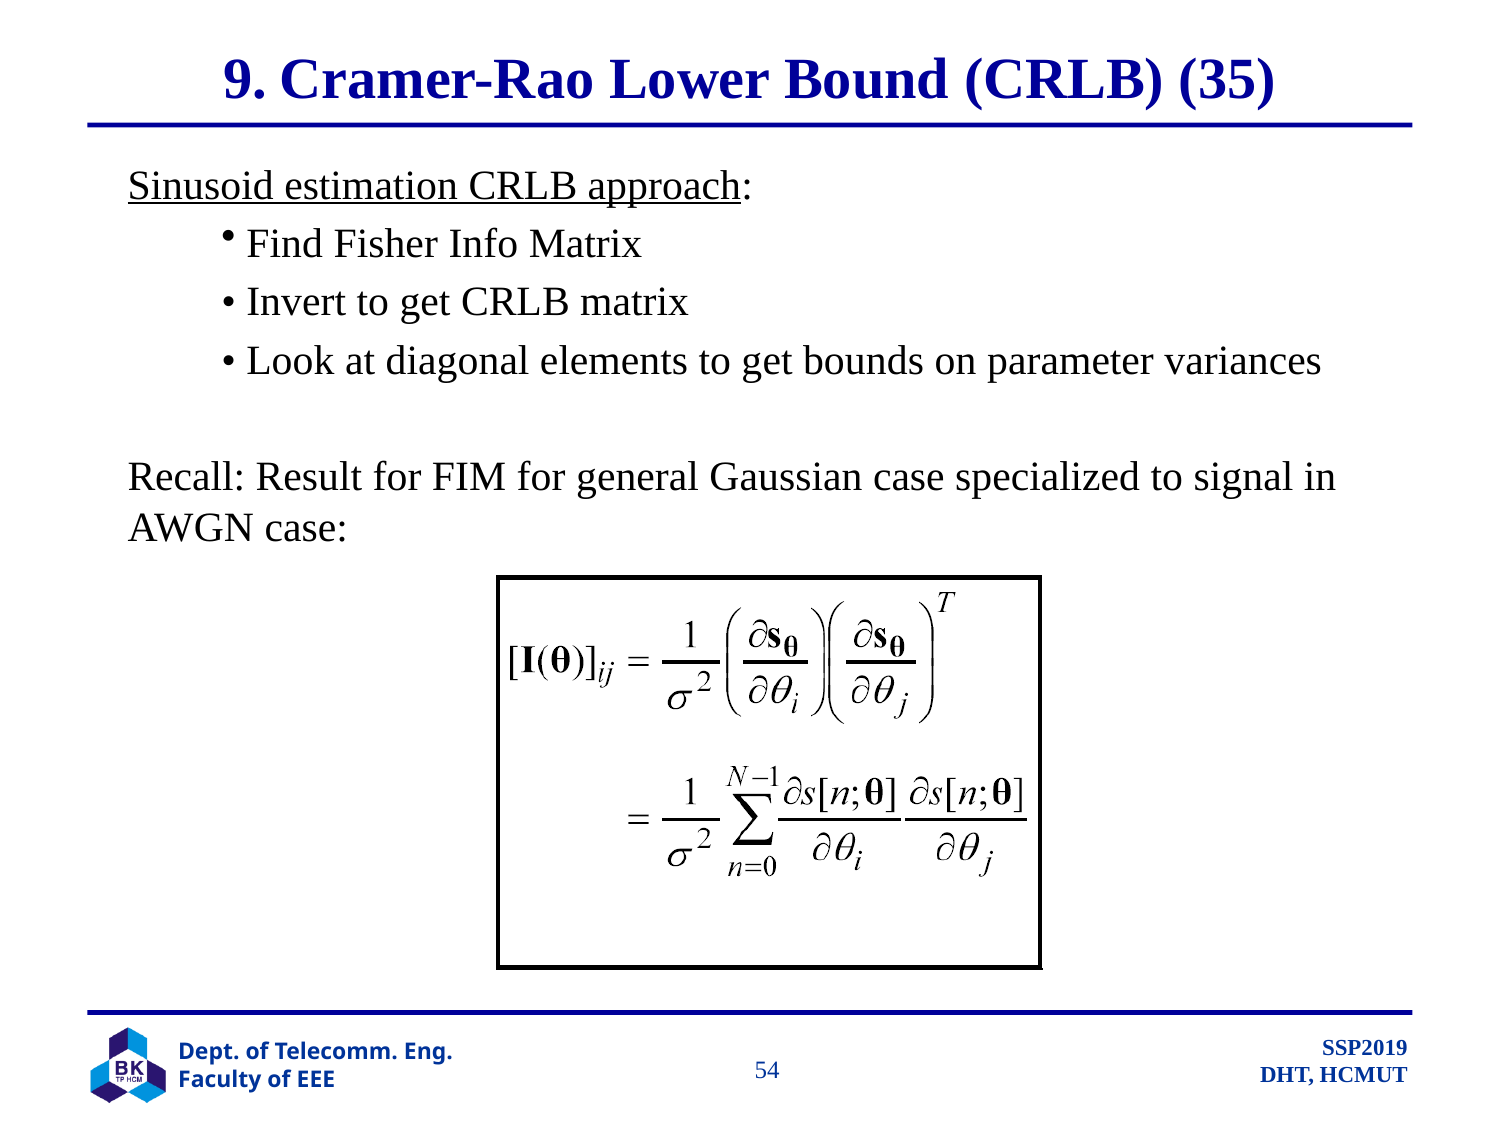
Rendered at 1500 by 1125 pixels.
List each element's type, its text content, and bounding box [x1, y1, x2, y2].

slide_number 54 [424, 1037, 976, 1101]
title 9. Cramer-Rao Lower Bound (CRLB) (35) [0, 37, 1500, 113]
list Sinusoid estimation CRLB approach: Find Fisher Info Matrix • Invert to get CRLB matrix • Look at diagonal elements to get bounds on parameter variances Recall: Result for FIM for general Gaussian case specialized to signal in AWGN case: [112, 149, 1388, 1001]
picture [487, 570, 1051, 976]
picture [87, 1024, 169, 1125]
